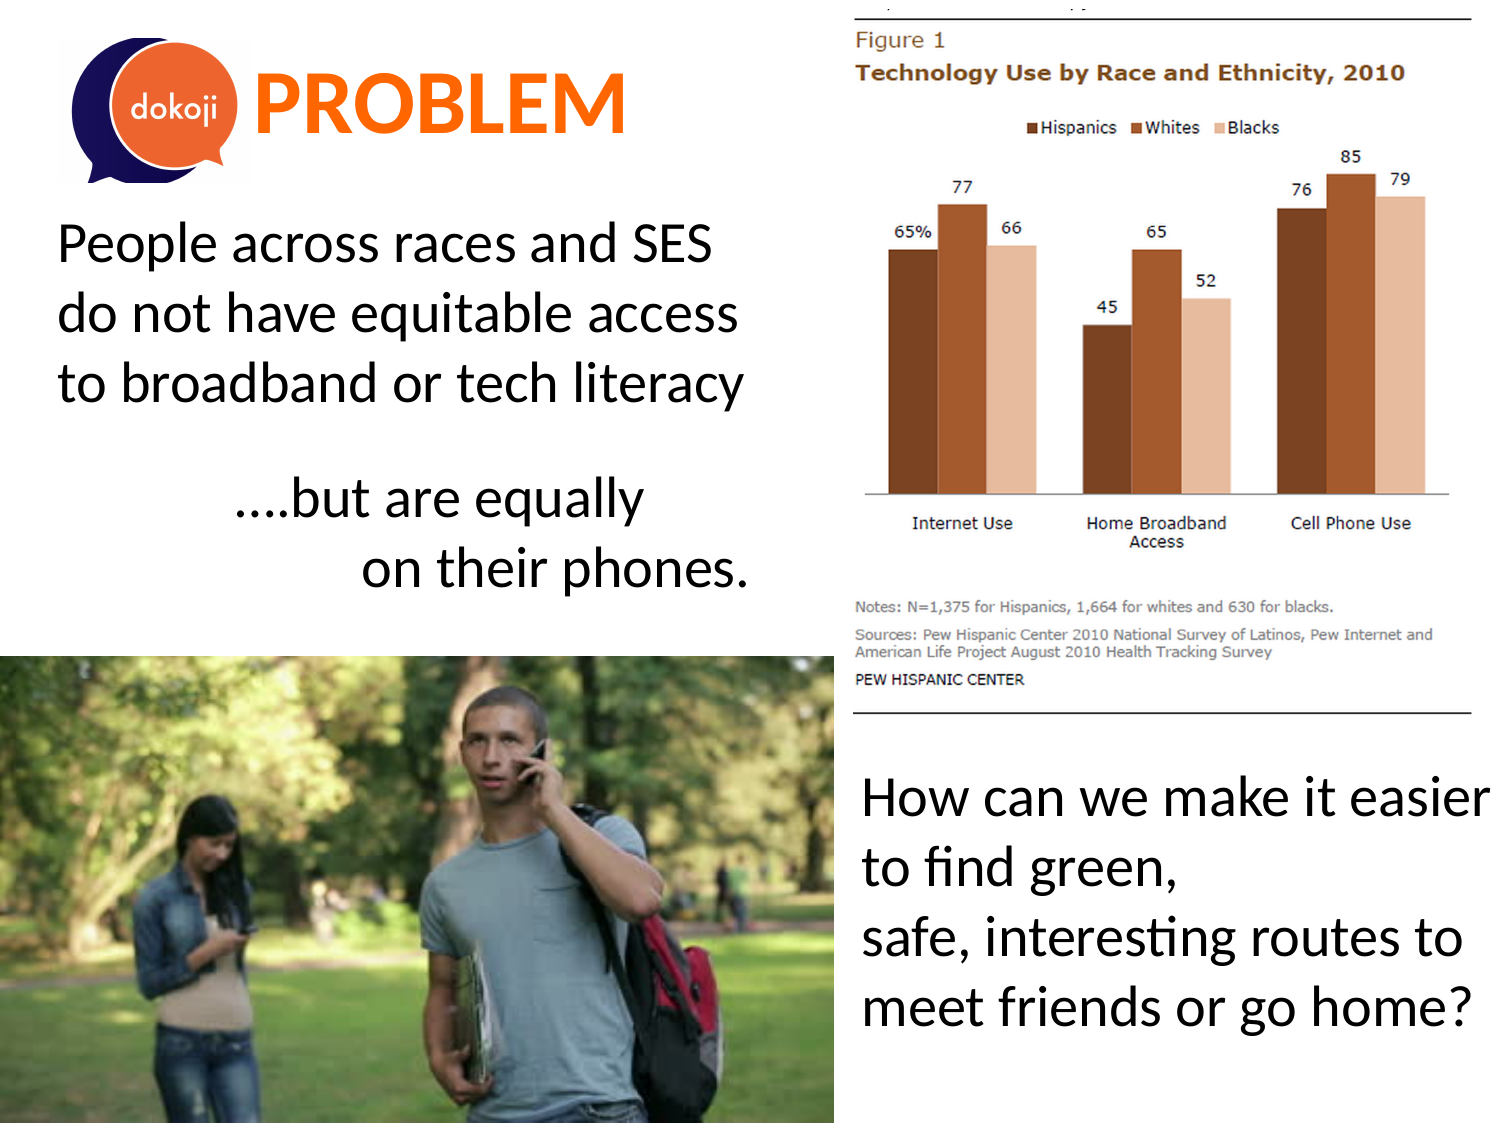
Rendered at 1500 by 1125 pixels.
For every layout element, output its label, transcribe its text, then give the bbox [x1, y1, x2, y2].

picture [0, 9, 1488, 1124]
title People across races and SES do not have equitable access to broadband or tech literacy ….but are equally on their phones. [42, 244, 776, 654]
text_box How can we make it easier to find green, safe, interesting routes to meet friends or go home? [846, 671, 1500, 1125]
text_box PROBLEM [0, 2, 895, 191]
